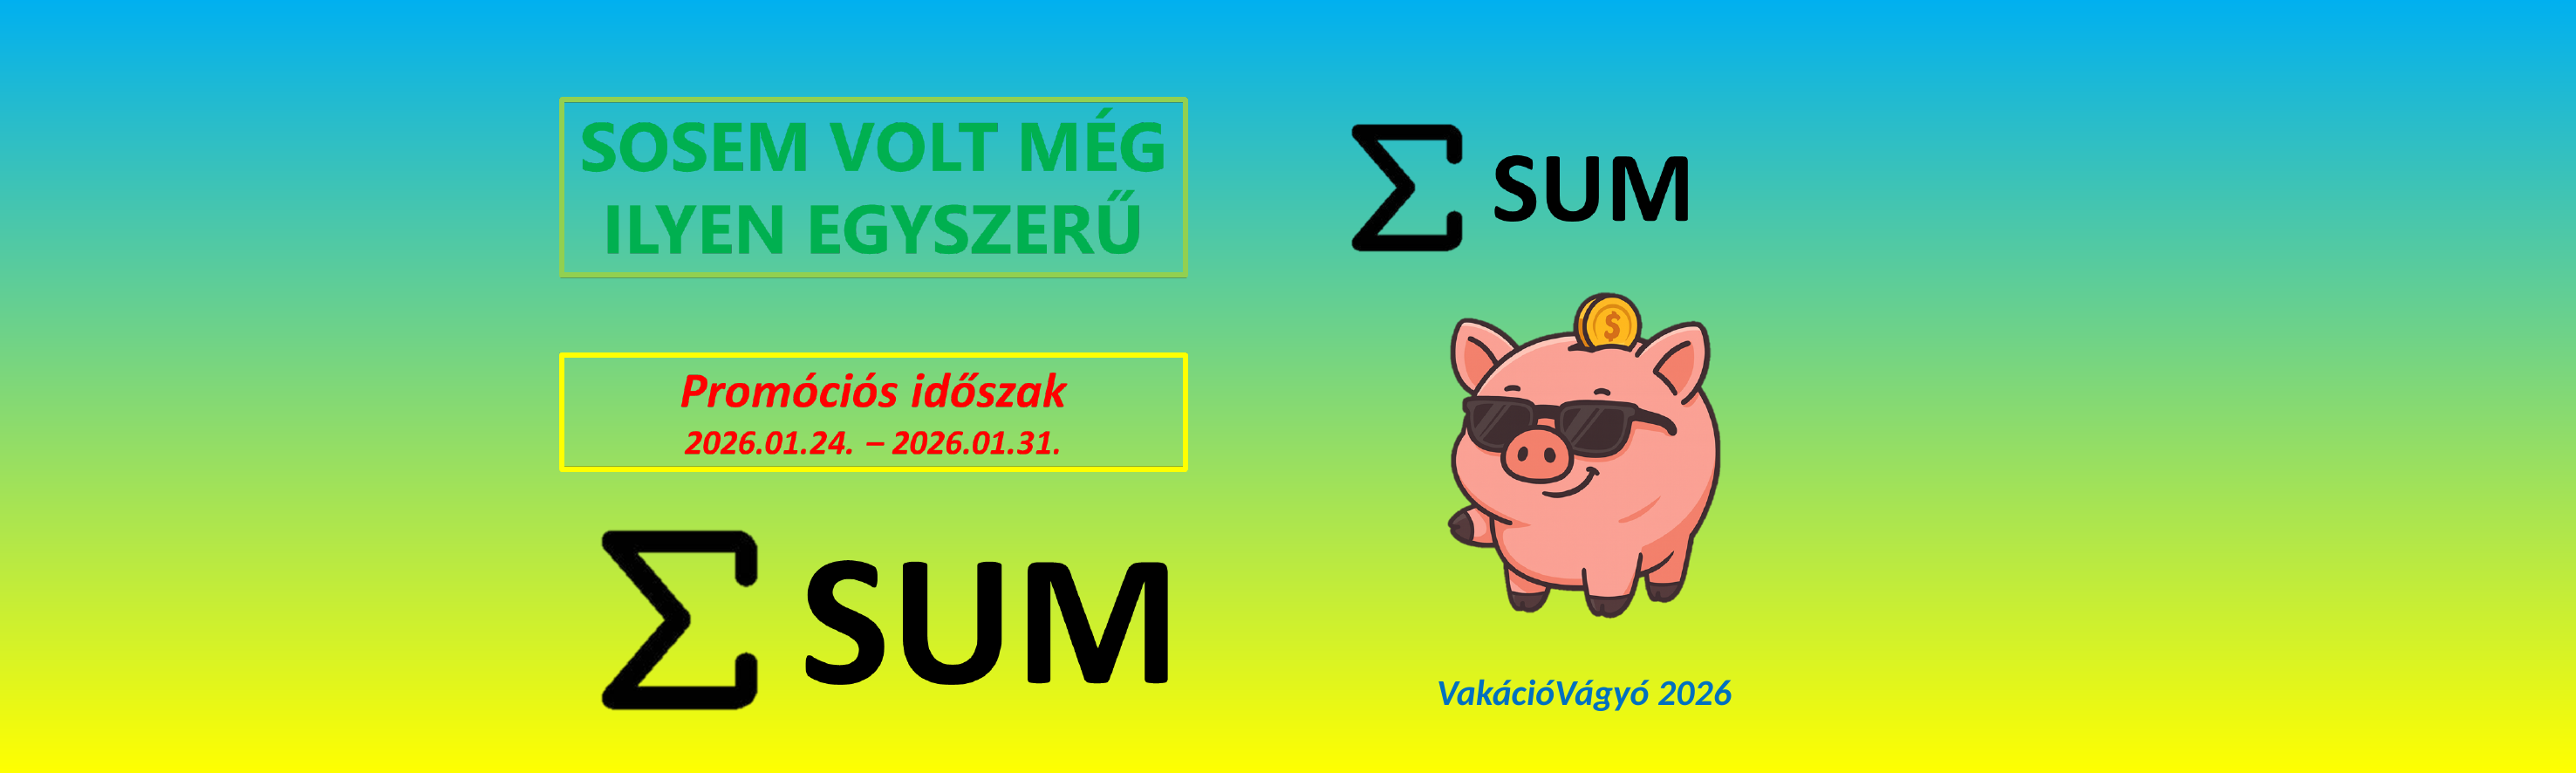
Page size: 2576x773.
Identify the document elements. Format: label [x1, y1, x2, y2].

picture [536, 82, 1897, 773]
